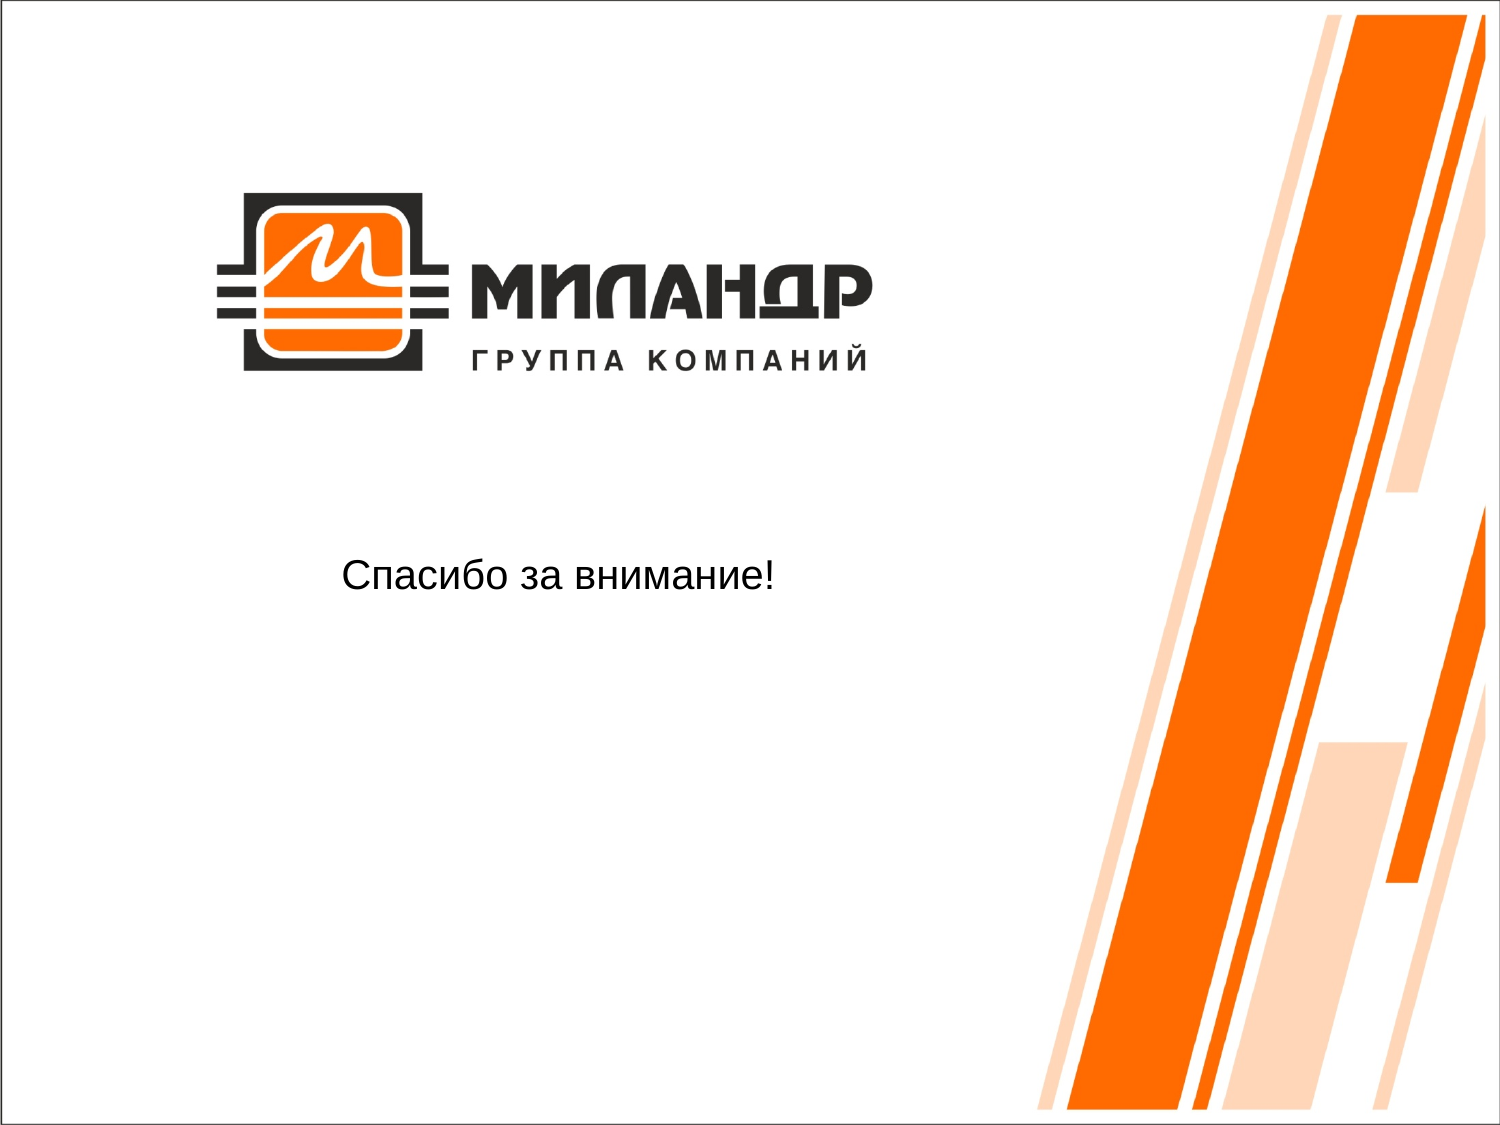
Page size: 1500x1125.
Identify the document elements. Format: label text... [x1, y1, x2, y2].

picture [0, 0, 1500, 1125]
text_box Спасибо за внимание! [166, 547, 949, 598]
